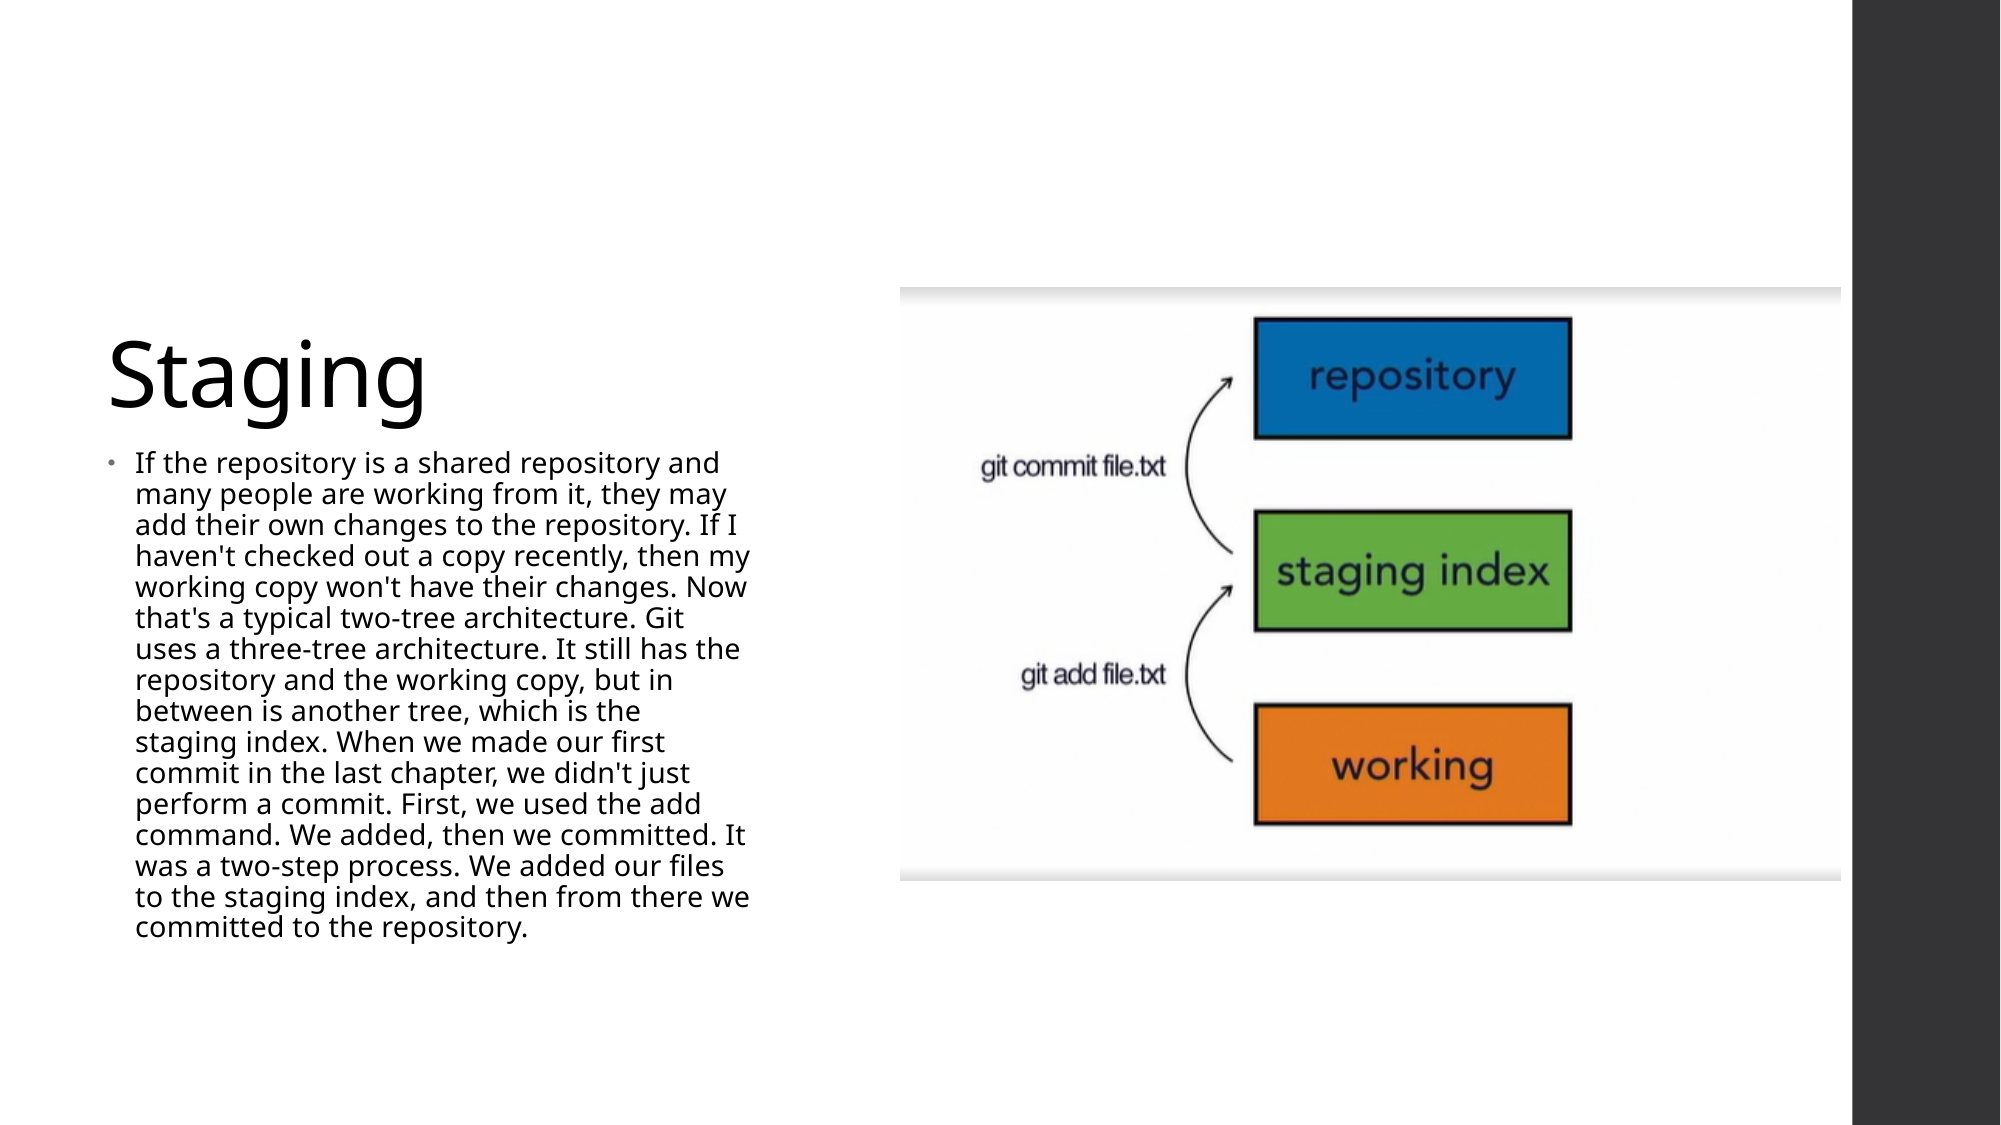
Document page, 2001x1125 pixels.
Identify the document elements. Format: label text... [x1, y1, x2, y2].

picture [899, 287, 1841, 881]
title Staging [92, 197, 768, 435]
list If the repository is a shared repository and many people are working from it, they may add their own changes to the repository. If I haven't checked out a copy recently, then my working copy won't have their changes. Now that's a typical two-tree architecture. Git uses a three-tree architecture. It still has the repository and the working copy, but in between is another tree, which is the staging index. When we made our first commit in the last chapter, we didn't just perform a commit. First, we used the add command. We added, then we committed. It was a two-step process. We added our files to the staging index, and then from there we committed to the repository. [92, 441, 768, 965]
